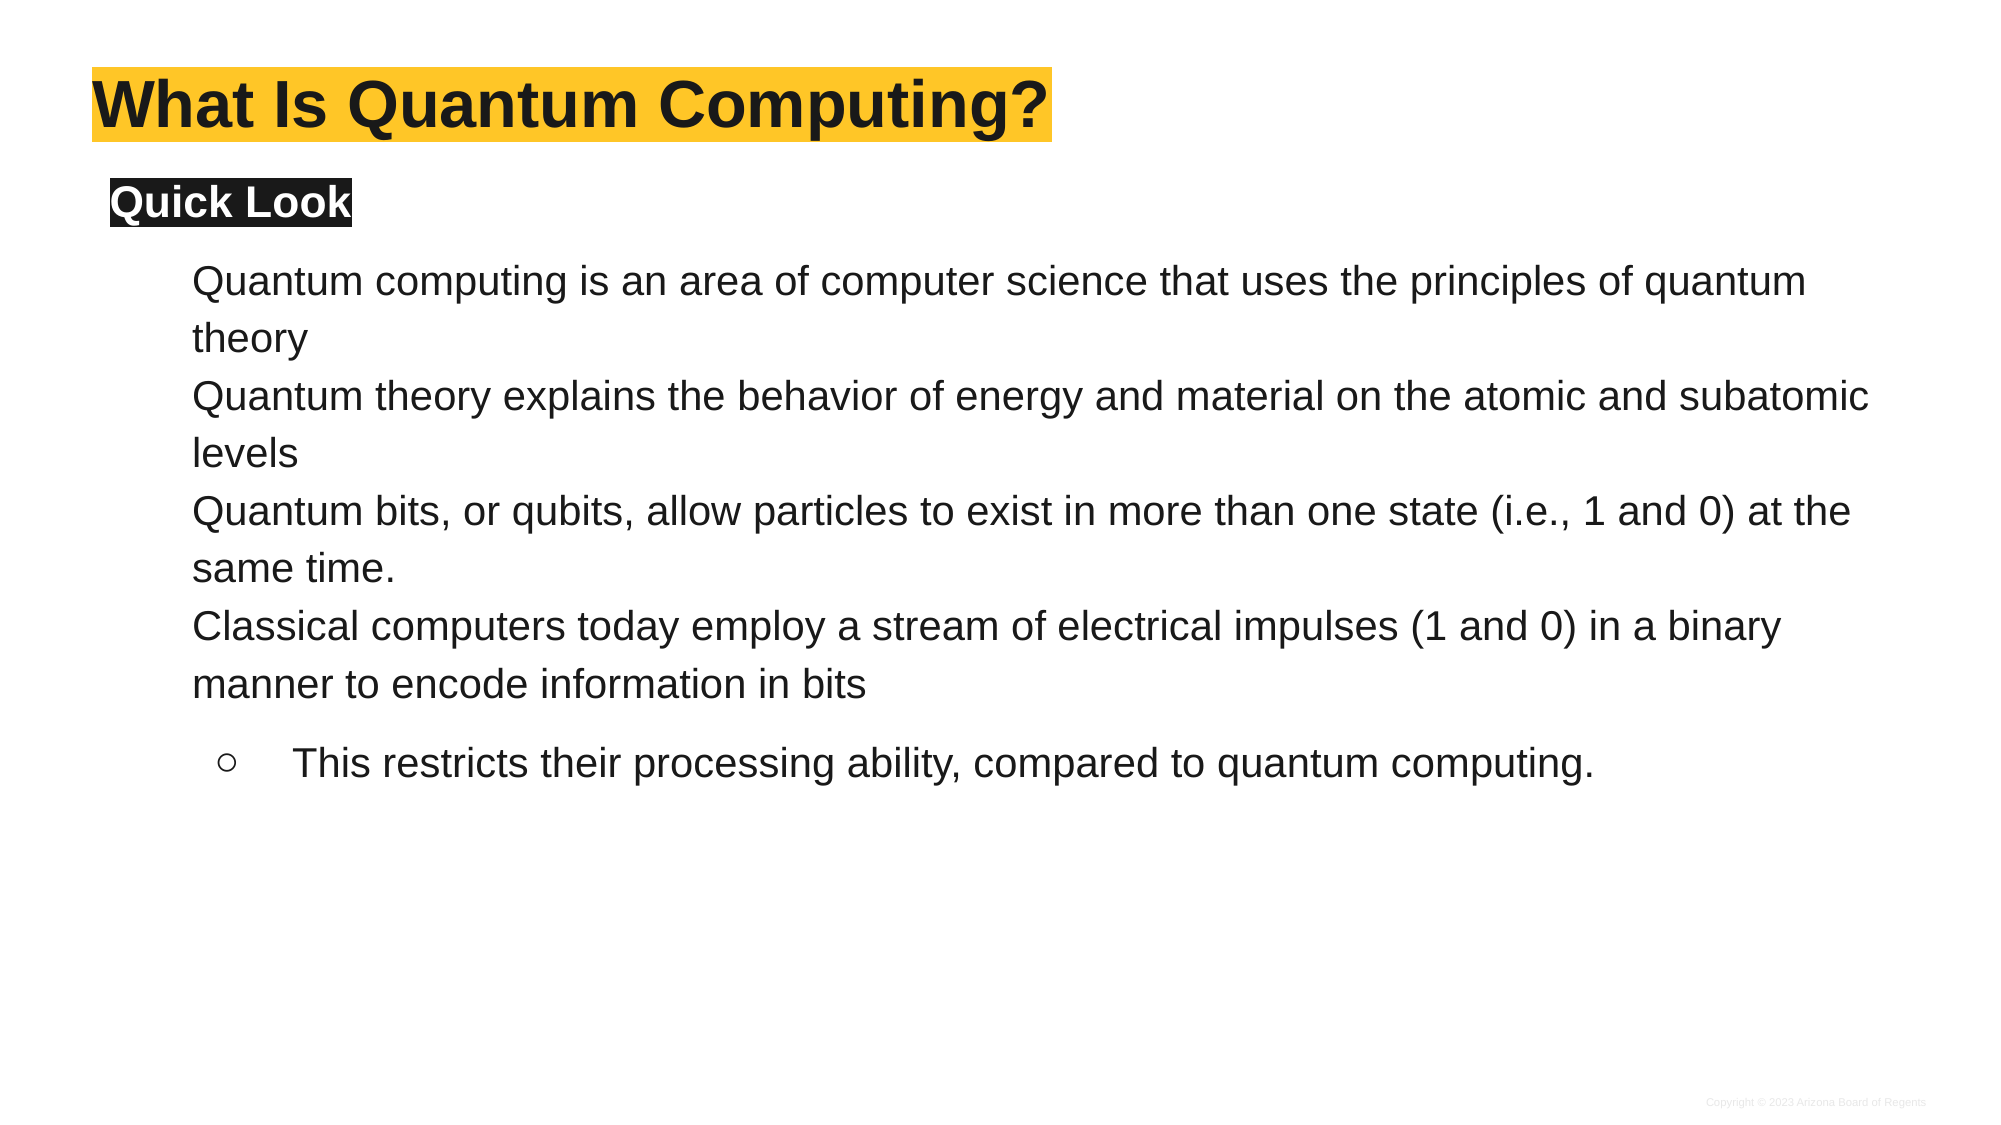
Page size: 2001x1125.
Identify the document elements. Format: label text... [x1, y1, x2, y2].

subtitle Quick Look [92, 165, 1927, 228]
list Quantum computing is an area of computer science that uses the principles of quantum theory Quantum theory explains the behavior of energy and material on the atomic and subatomic levels Quantum bits, or qubits, allow particles to exist in more than one state (i.e., 1 and 0) at the same time. Classical computers today employ a stream of electrical impulses (1 and 0) in a binary manner to encode information in bits This restricts their processing ability, compared to quantum computing. [92, 246, 1926, 1056]
title What Is Quantum Computing? [92, 69, 1932, 166]
